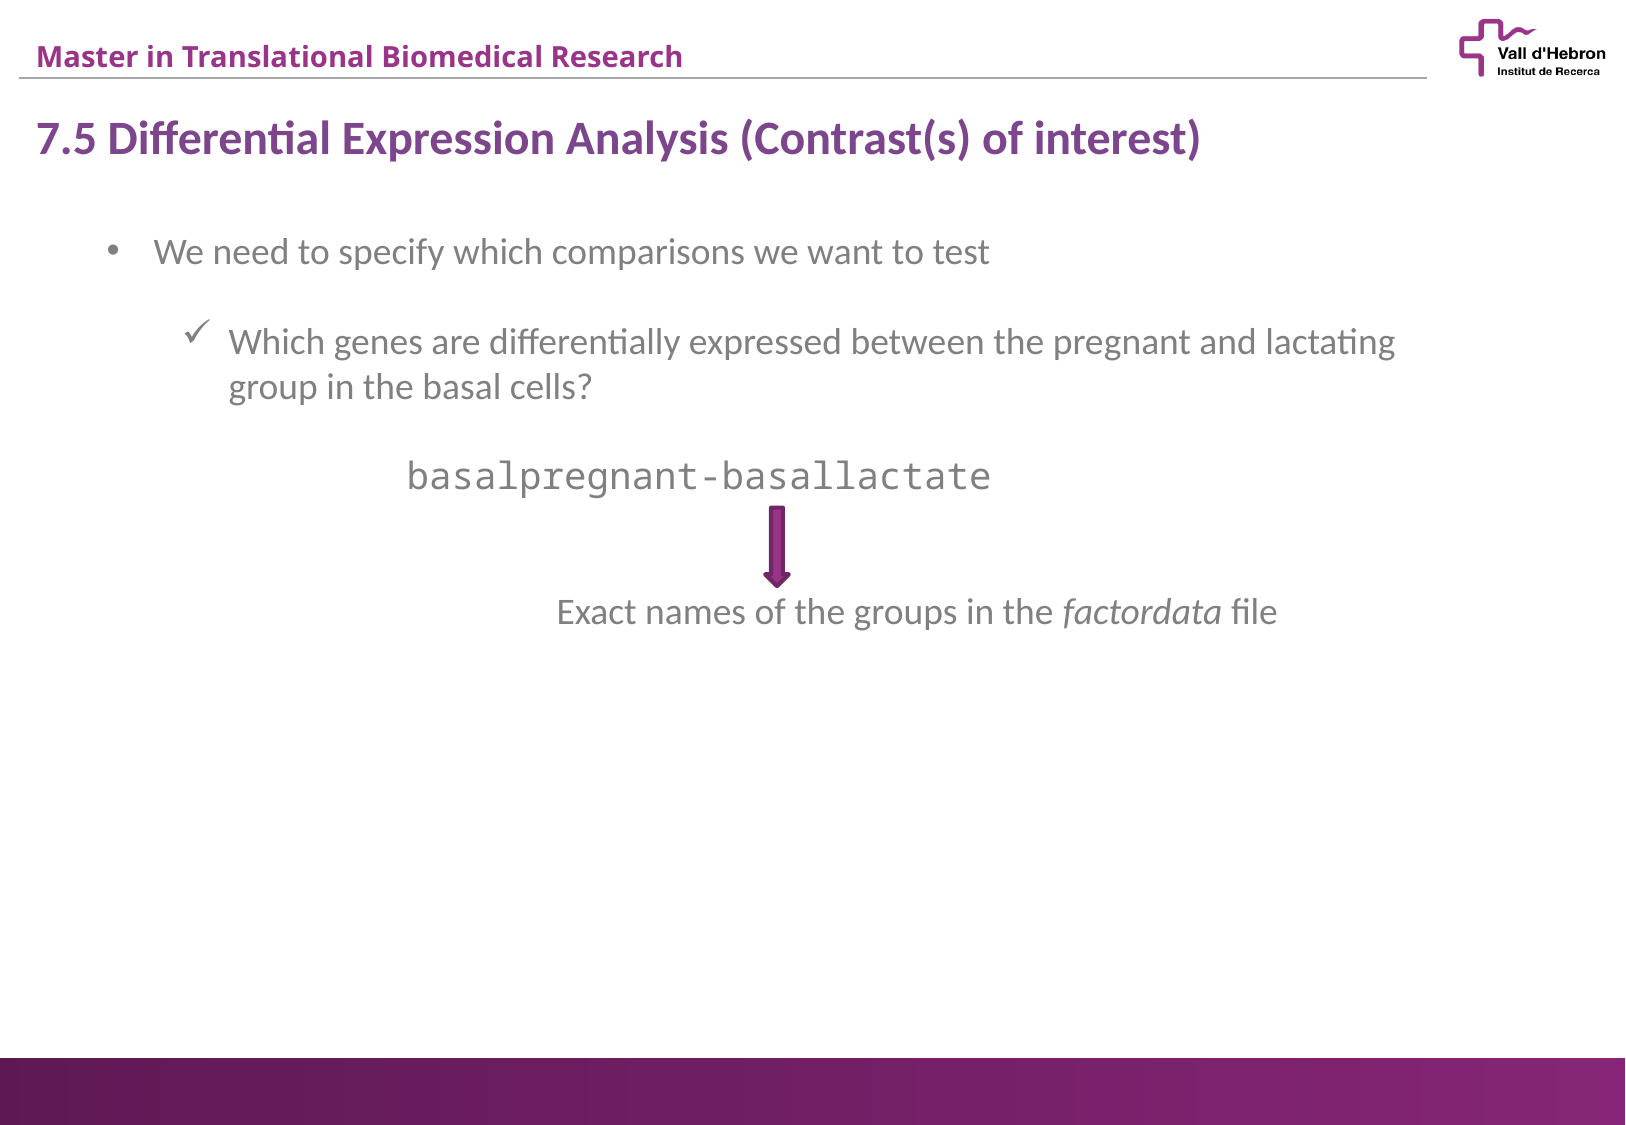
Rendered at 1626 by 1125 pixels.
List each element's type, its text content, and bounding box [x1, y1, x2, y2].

text_box [763, 505, 791, 589]
text_box [81, 45, 1544, 233]
text_box We need to specify which comparisons we want to test Which genes are differentially expressed between the pregnant and lactating group in the basal cells? basalpregnant-basallactate Exact names of the groups in the factordata file [91, 219, 1474, 640]
picture [1458, 18, 1606, 77]
text_box 7.5 Differential Expression Analysis (Contrast(s) of interest) [21, 99, 1439, 172]
